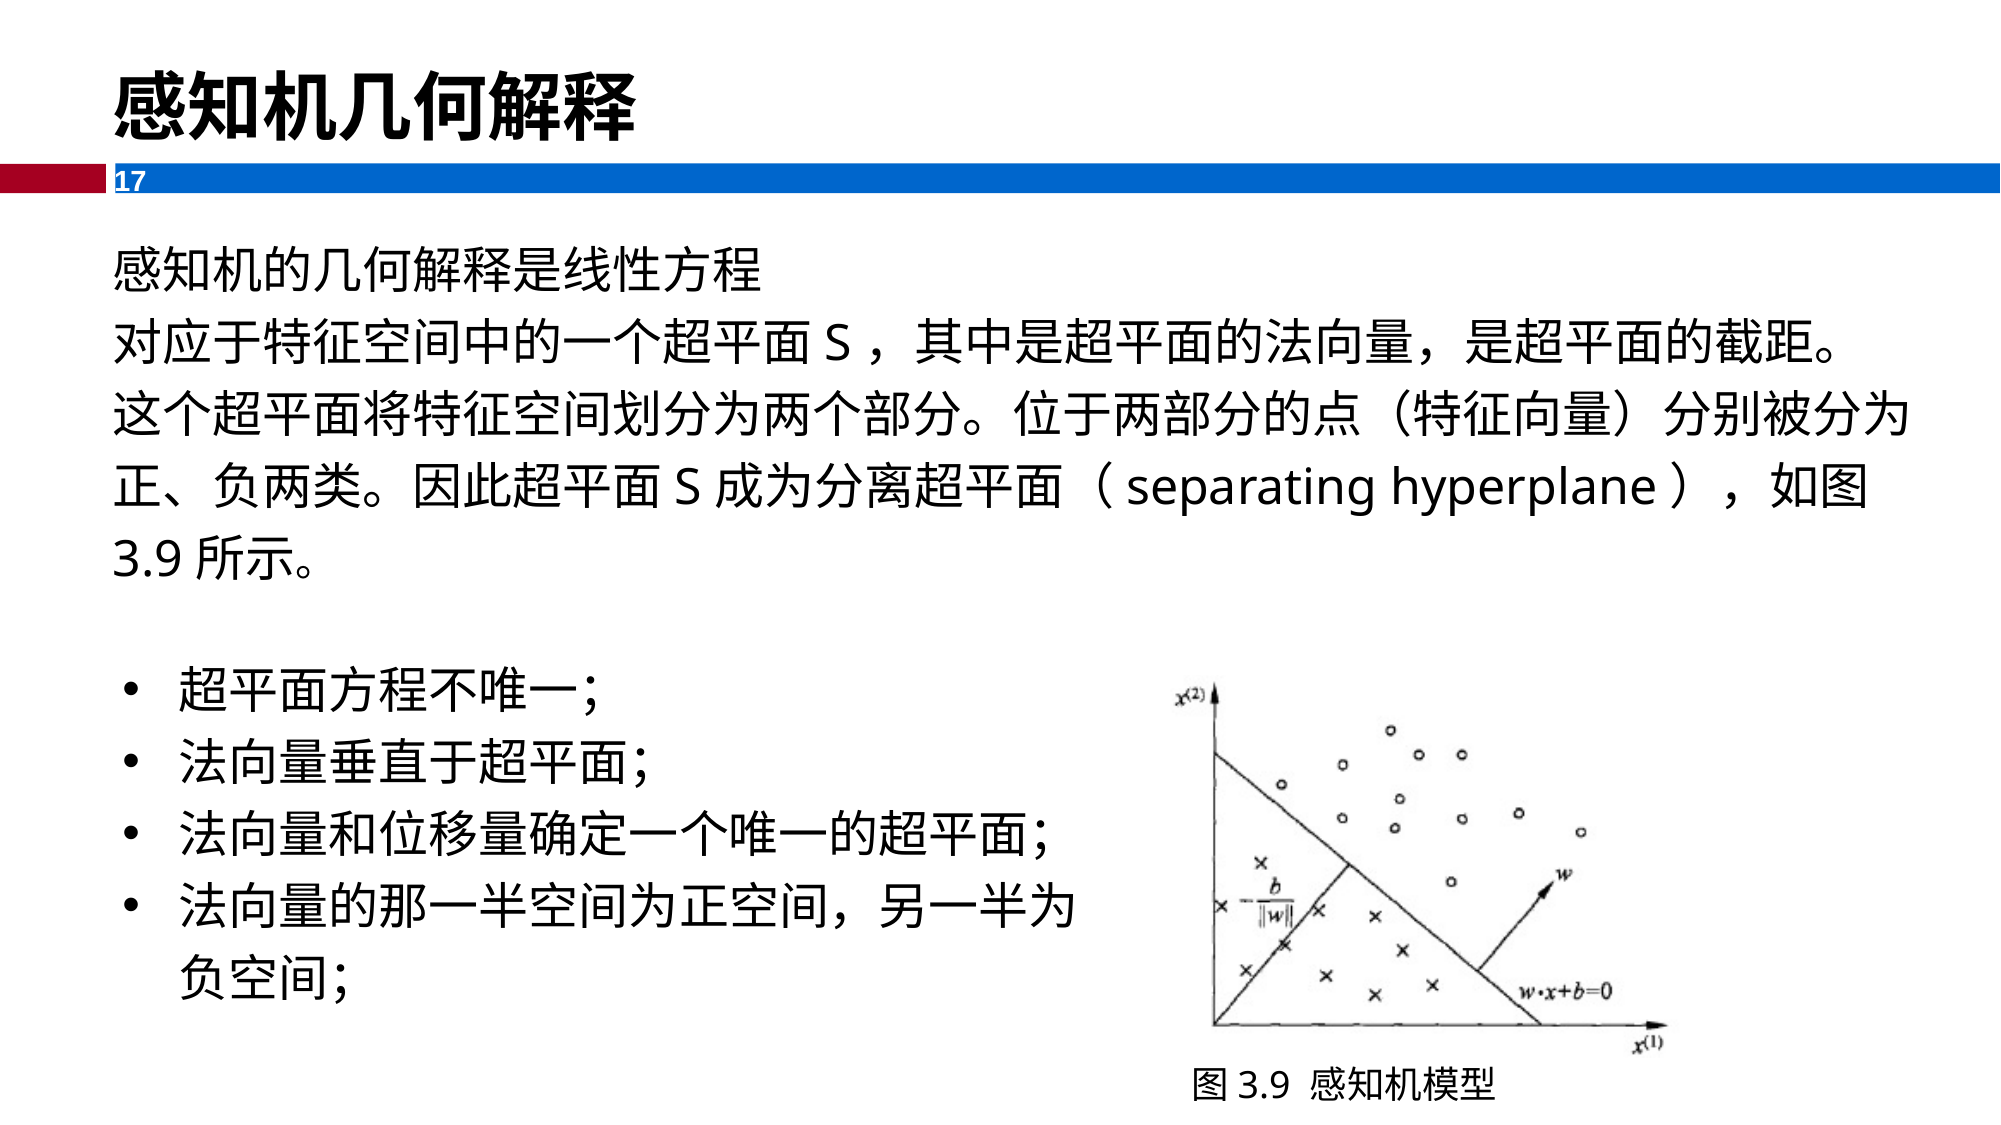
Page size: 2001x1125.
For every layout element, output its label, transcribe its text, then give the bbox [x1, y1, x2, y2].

text_box 图3.9 感知机模型 [1176, 1065, 1512, 1114]
picture [1168, 675, 1682, 1058]
title 感知机几何解释 [97, 10, 1800, 199]
